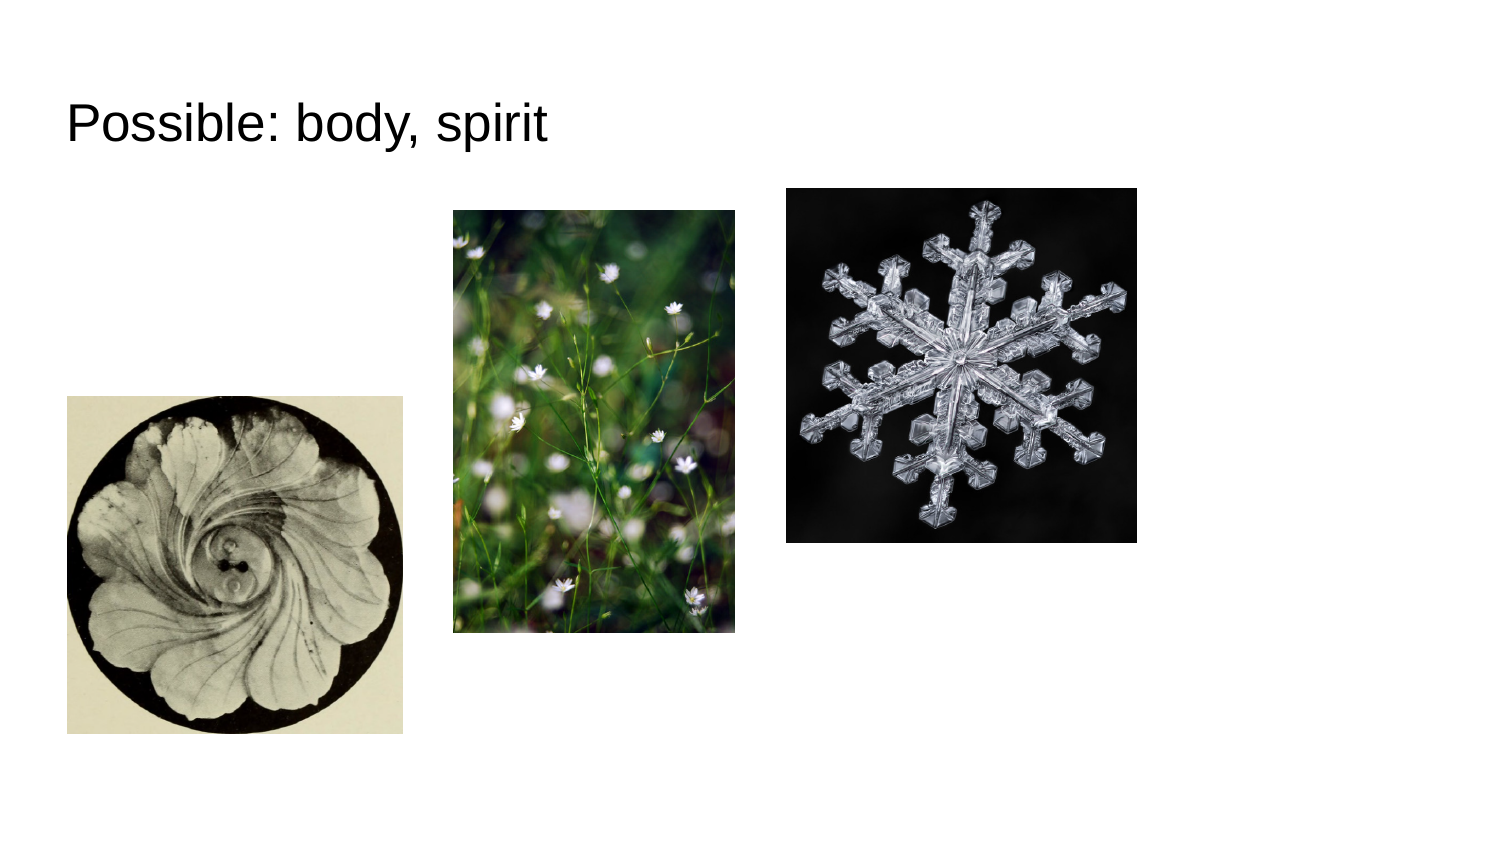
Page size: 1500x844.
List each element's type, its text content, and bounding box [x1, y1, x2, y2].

picture [785, 188, 1138, 543]
title Possible: body, spirit [51, 72, 1449, 167]
picture [67, 396, 403, 734]
picture [453, 210, 736, 633]
